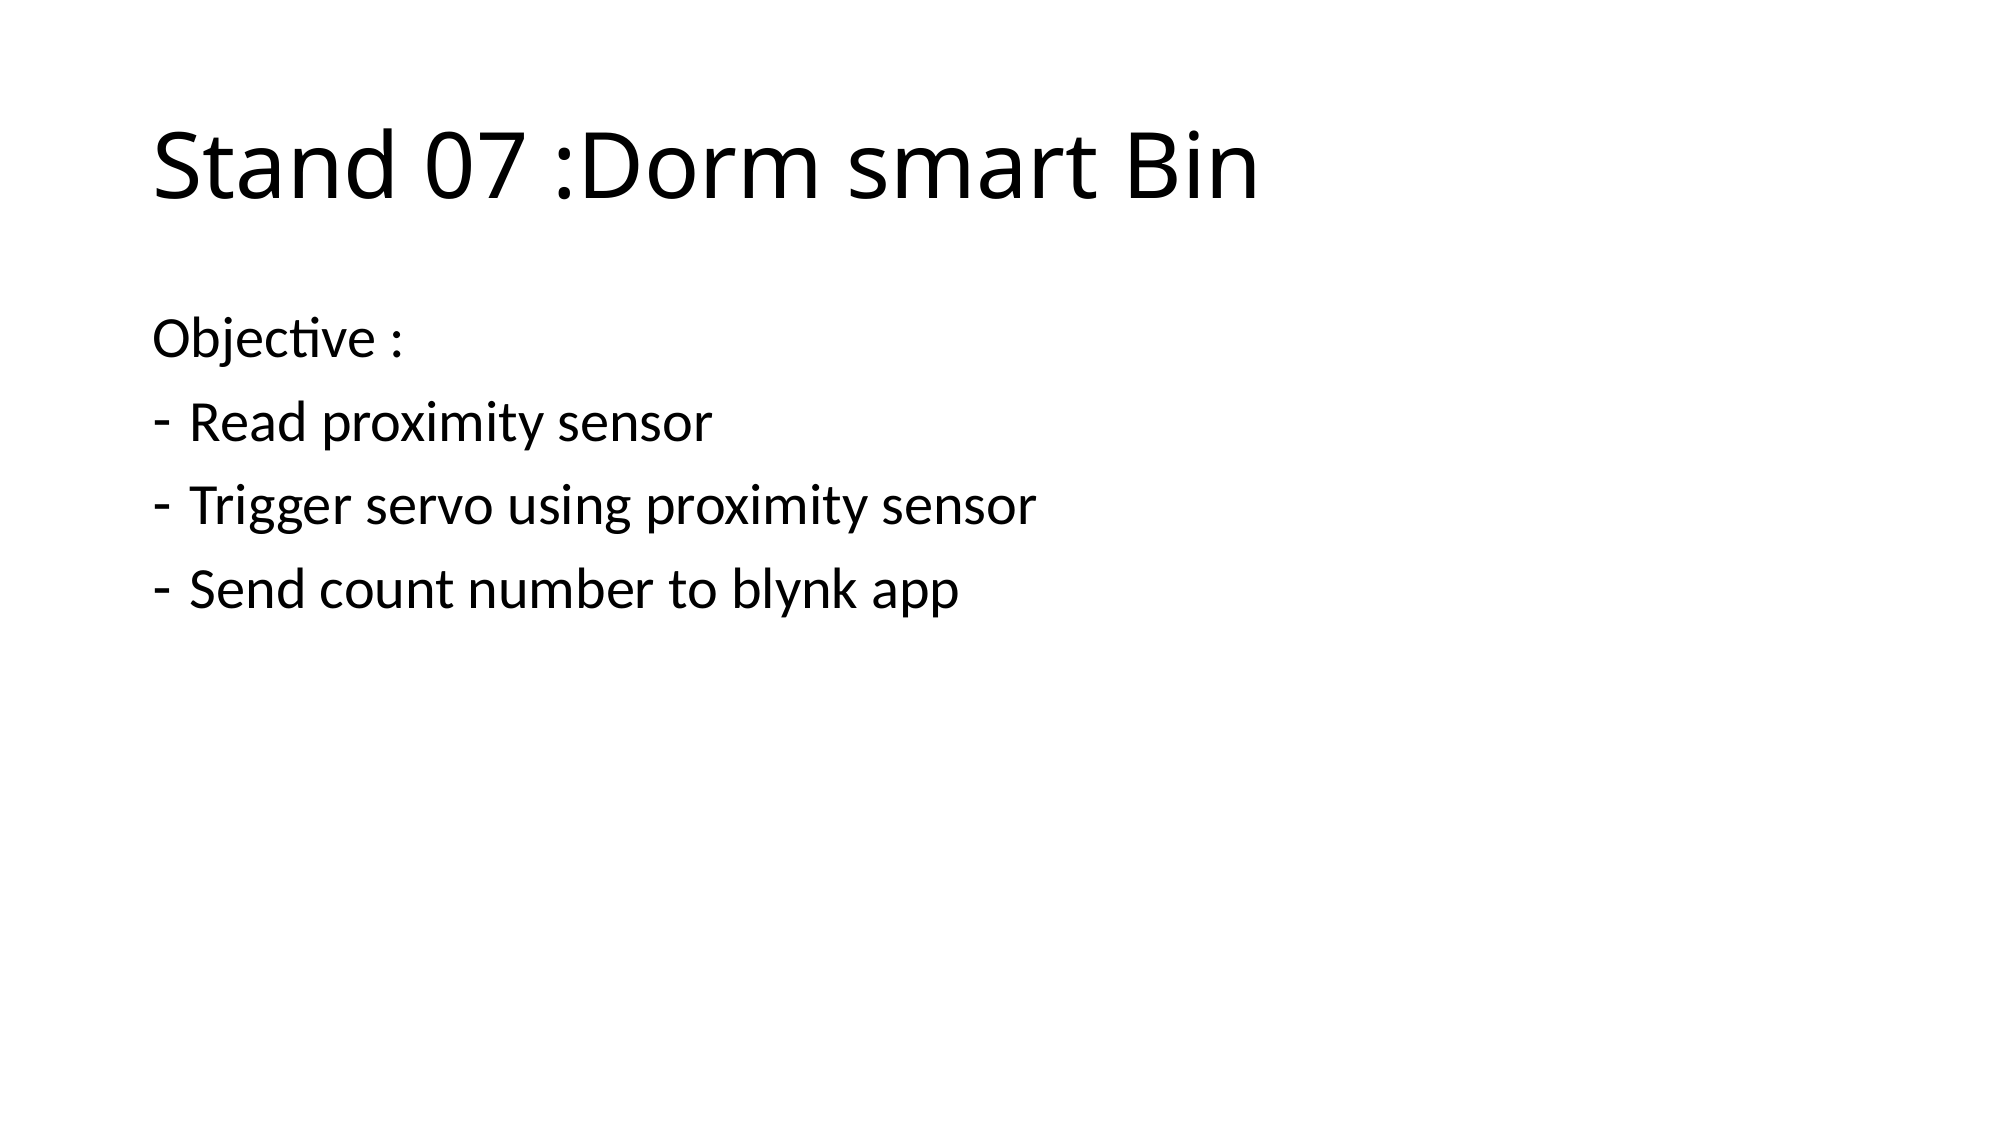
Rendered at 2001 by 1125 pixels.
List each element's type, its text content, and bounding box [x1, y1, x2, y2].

title Stand 07 :Dorm smart Bin [137, 59, 1863, 278]
list Objective : Read proximity sensor Trigger servo using proximity sensor Send count number to blynk app [137, 299, 1863, 1014]
